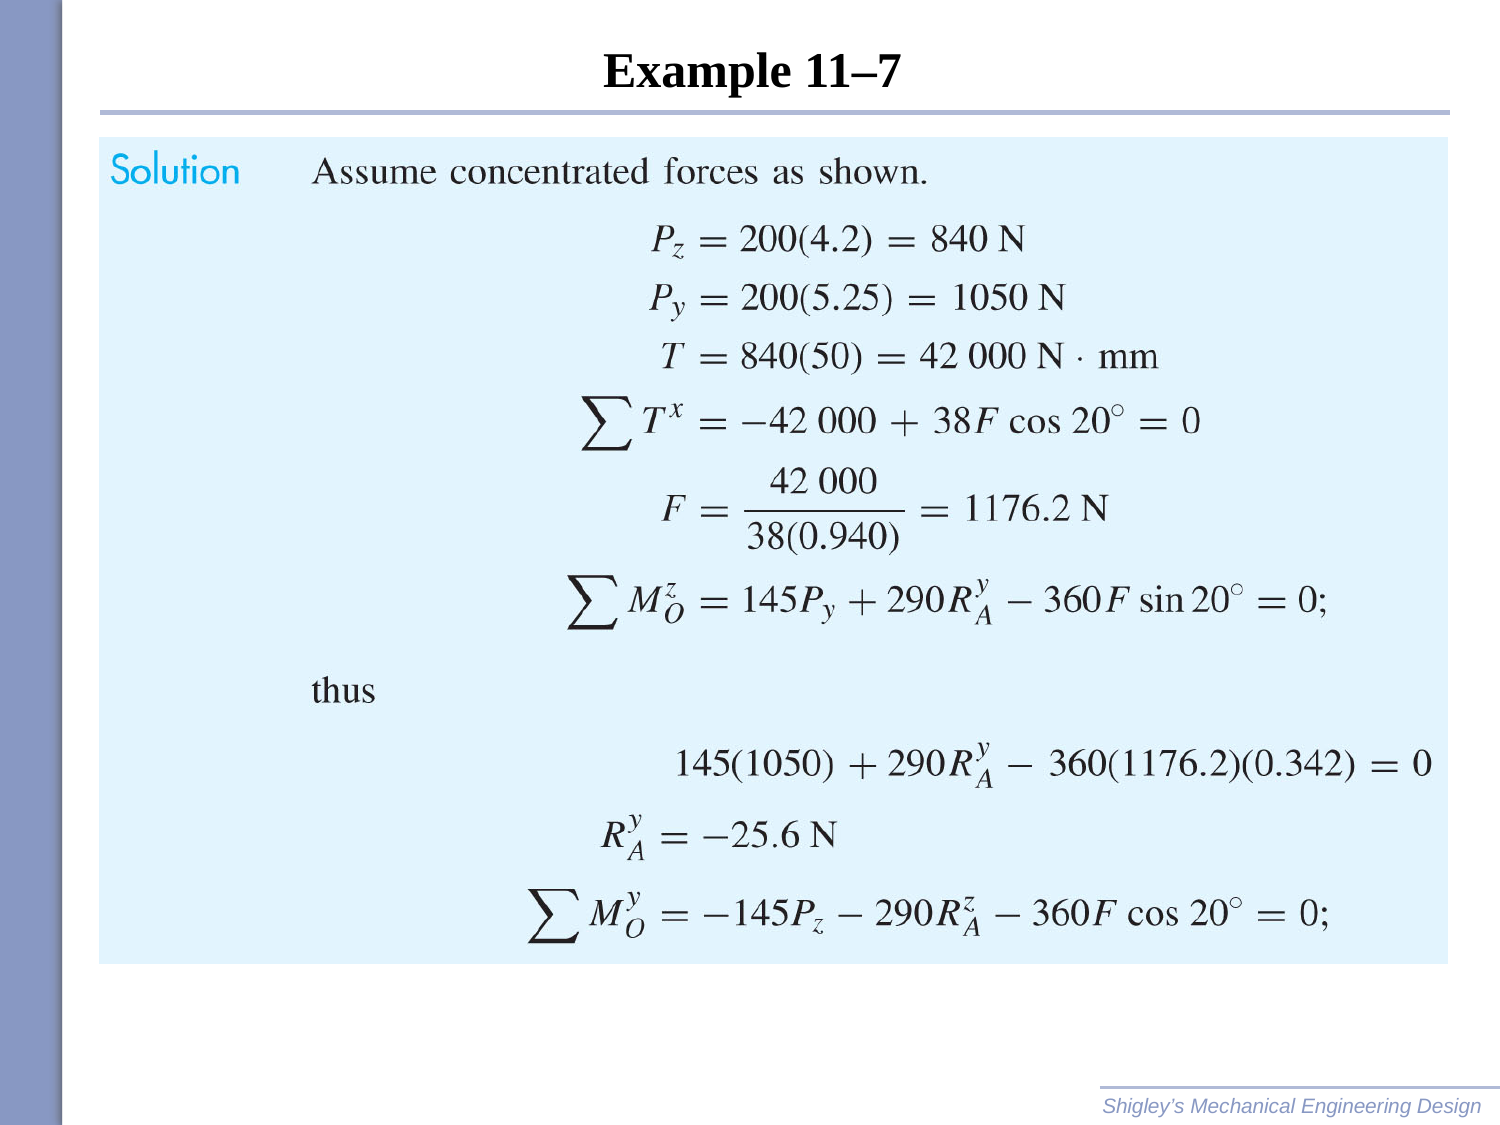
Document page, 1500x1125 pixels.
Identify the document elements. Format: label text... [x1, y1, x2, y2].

title Example 11–7 [137, 30, 1368, 106]
footer Shigley’s Mechanical Engineering Design [1087, 1074, 1500, 1125]
picture [99, 137, 1448, 964]
